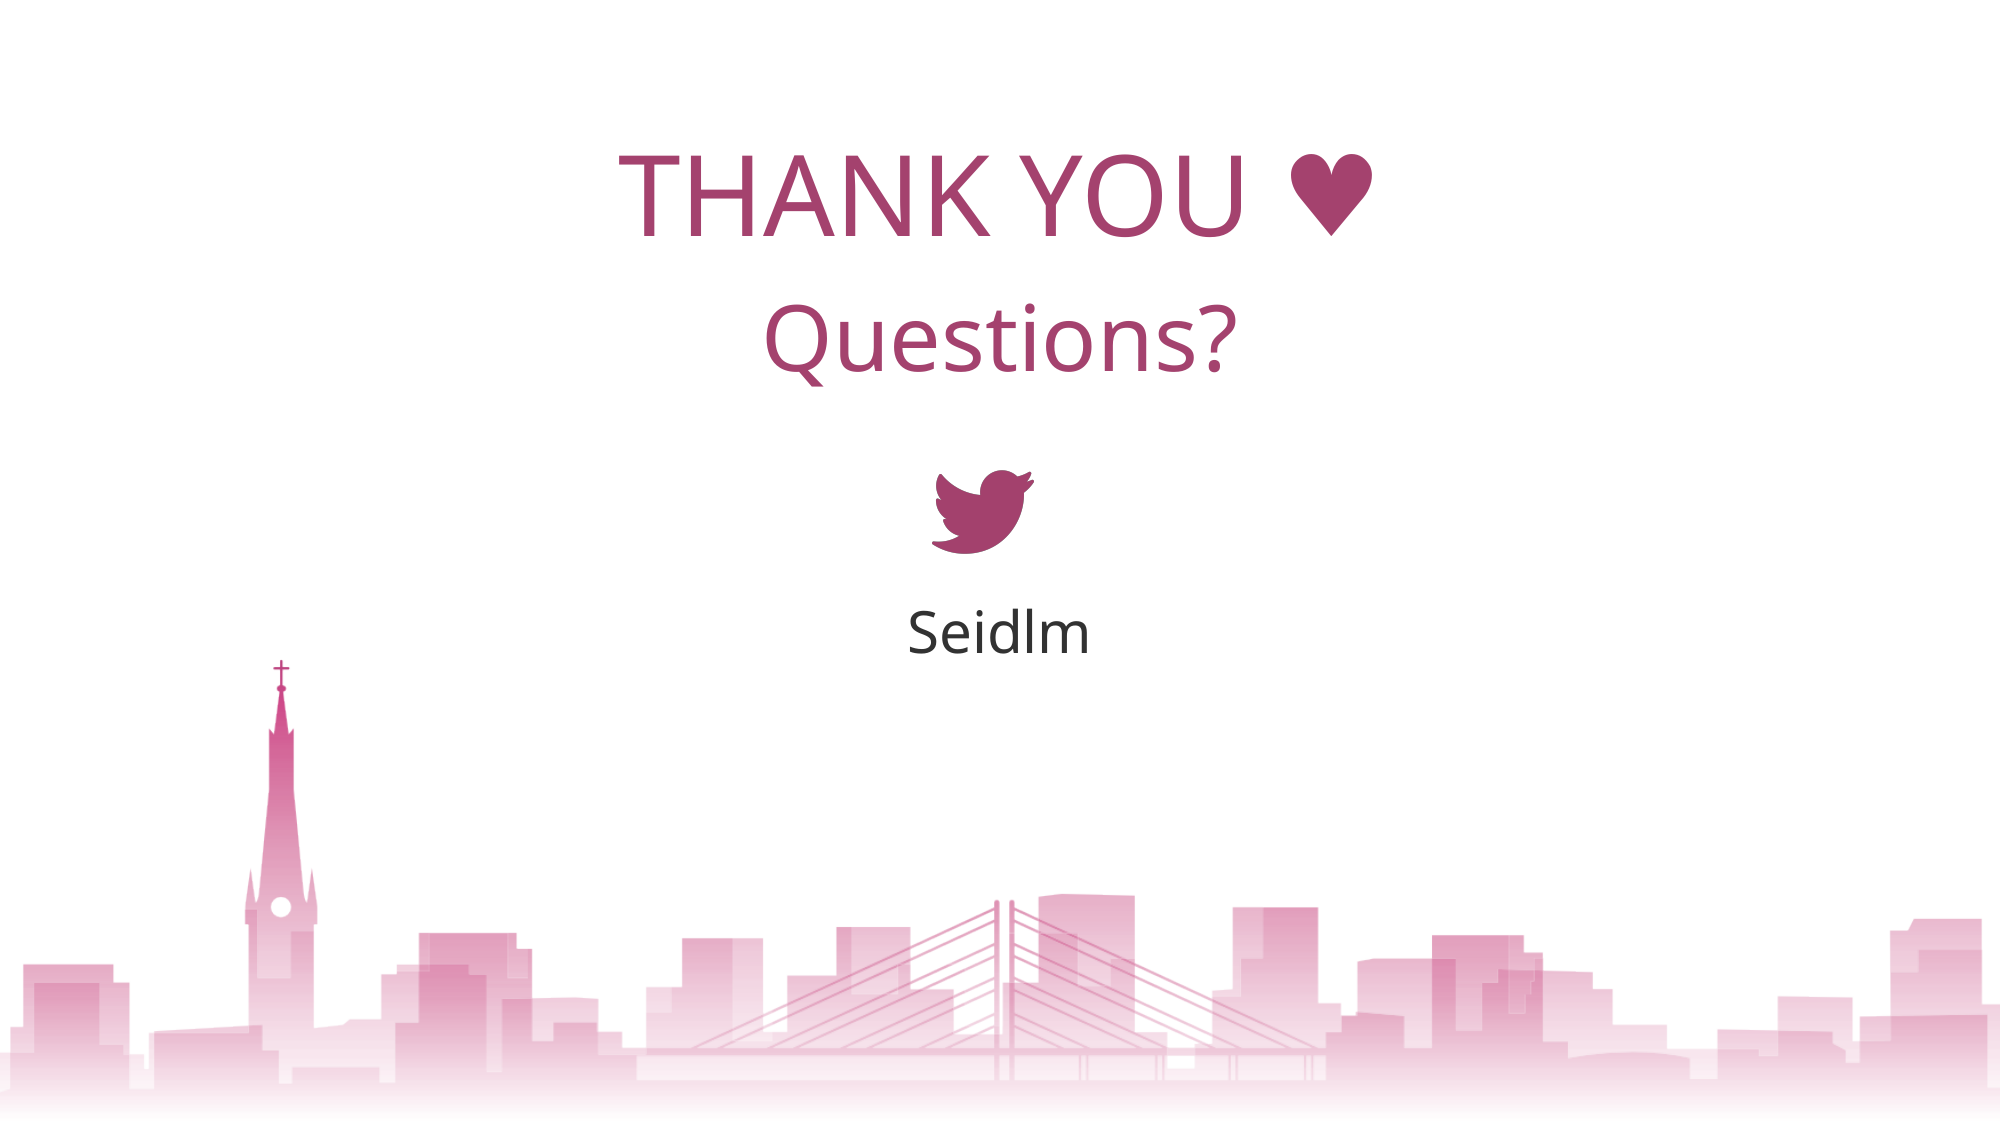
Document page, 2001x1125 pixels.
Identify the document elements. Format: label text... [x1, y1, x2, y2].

picture [932, 461, 1034, 563]
picture [0, 748, 2000, 1125]
list Seidlm [0, 596, 2000, 748]
